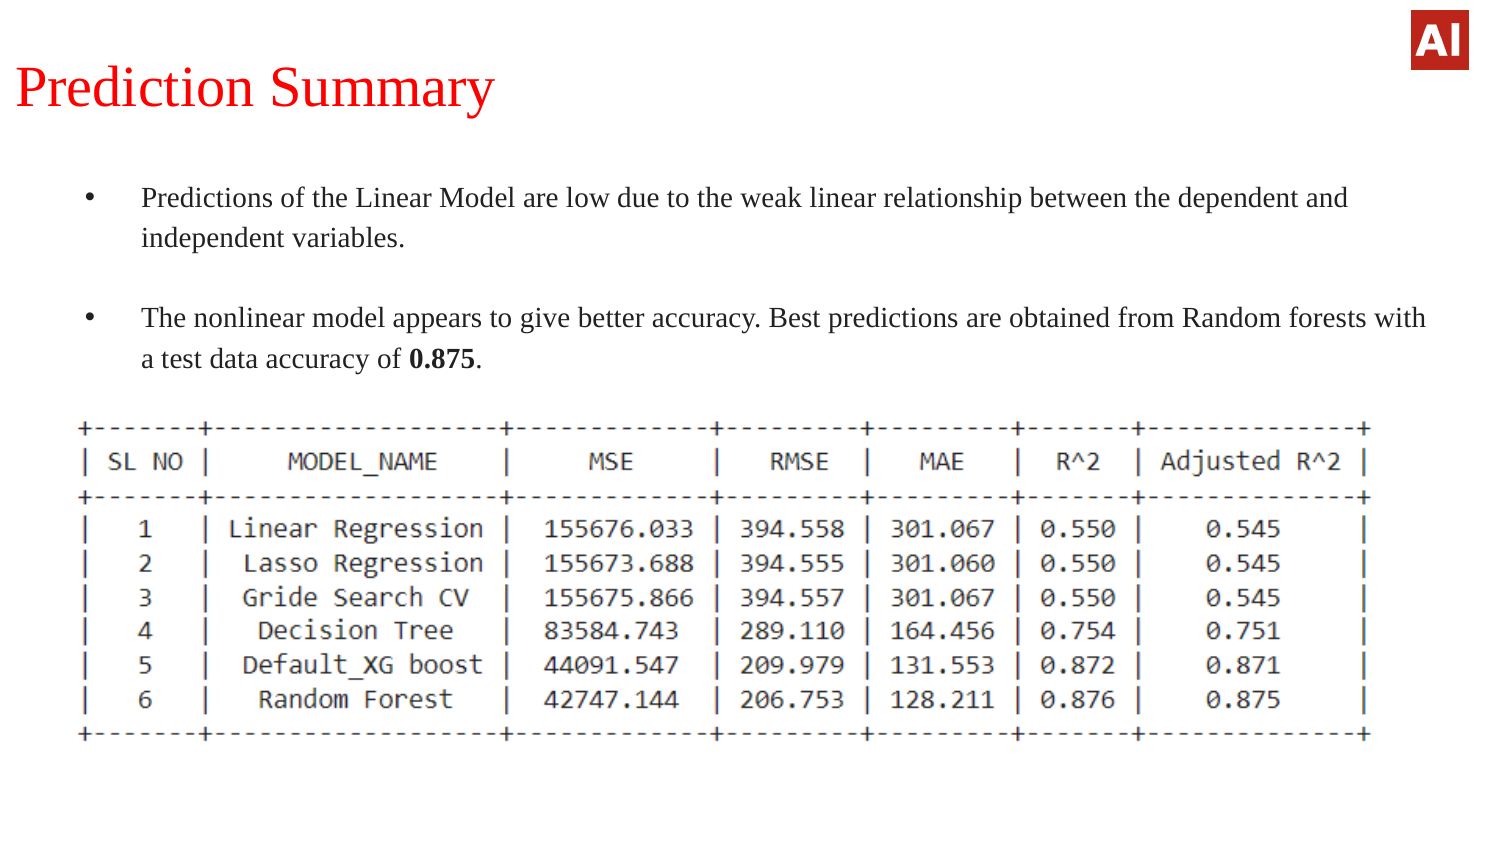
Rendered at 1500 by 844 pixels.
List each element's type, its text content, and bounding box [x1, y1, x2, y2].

picture [1411, 10, 1469, 70]
picture [63, 406, 1386, 760]
list Predictions of the Linear Model are low due to the weak linear relationship between the dependent and independent variables. The nonlinear model appears to give better accuracy. Best predictions are obtained from Random forests with a test data accuracy of 0.875. [51, 158, 1449, 376]
title Prediction Summary [0, 33, 1449, 128]
